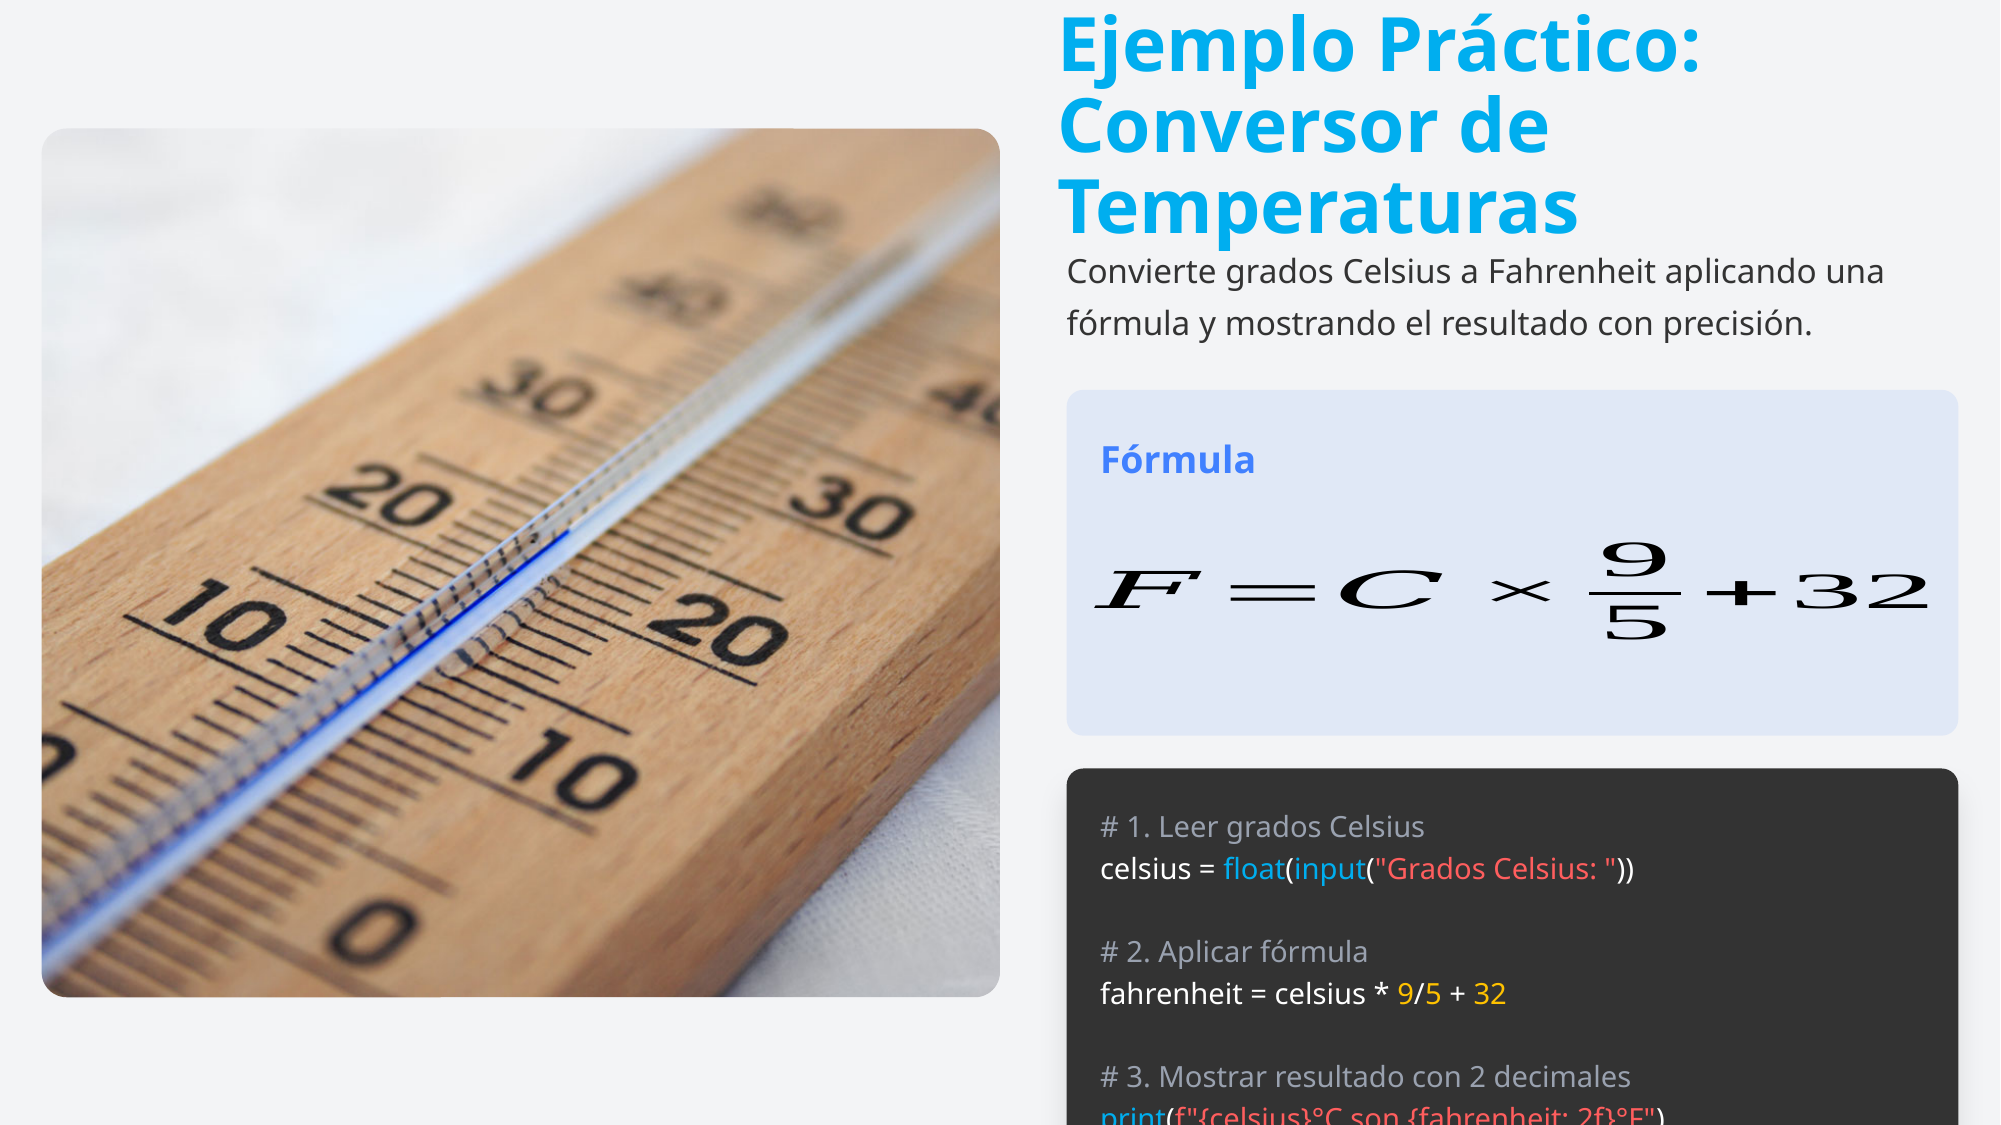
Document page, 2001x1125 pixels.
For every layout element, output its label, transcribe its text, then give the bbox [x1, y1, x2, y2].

text_box print(f"{celsius}°C son {fahrenheit:.2f}°F") [1100, 1093, 1940, 1125]
text_box [1066, 389, 1959, 736]
text_box Convierte grados Celsius a Fahrenheit aplicando una fórmula y mostrando el resultado con precisión. [1066, 239, 1975, 340]
text_box Ejemplo Práctico: Conversor de Temperaturas [1057, 3, 1987, 254]
text_box fahrenheit = celsius * 9/5 + 32 [1100, 968, 1940, 1011]
text_box [1066, 768, 1959, 1125]
text_box Fórmula [1099, 423, 1944, 482]
text_box # 3. Mostrar resultado con 2 decimales [1100, 1051, 1940, 1093]
text_box # 1. Leer grados Celsius [1100, 801, 1940, 843]
text_box # 2. Aplicar fórmula [1100, 926, 1940, 968]
picture [41, 128, 1000, 998]
text_box celsius = float(input("Grados Celsius: ")) [1100, 843, 1940, 886]
